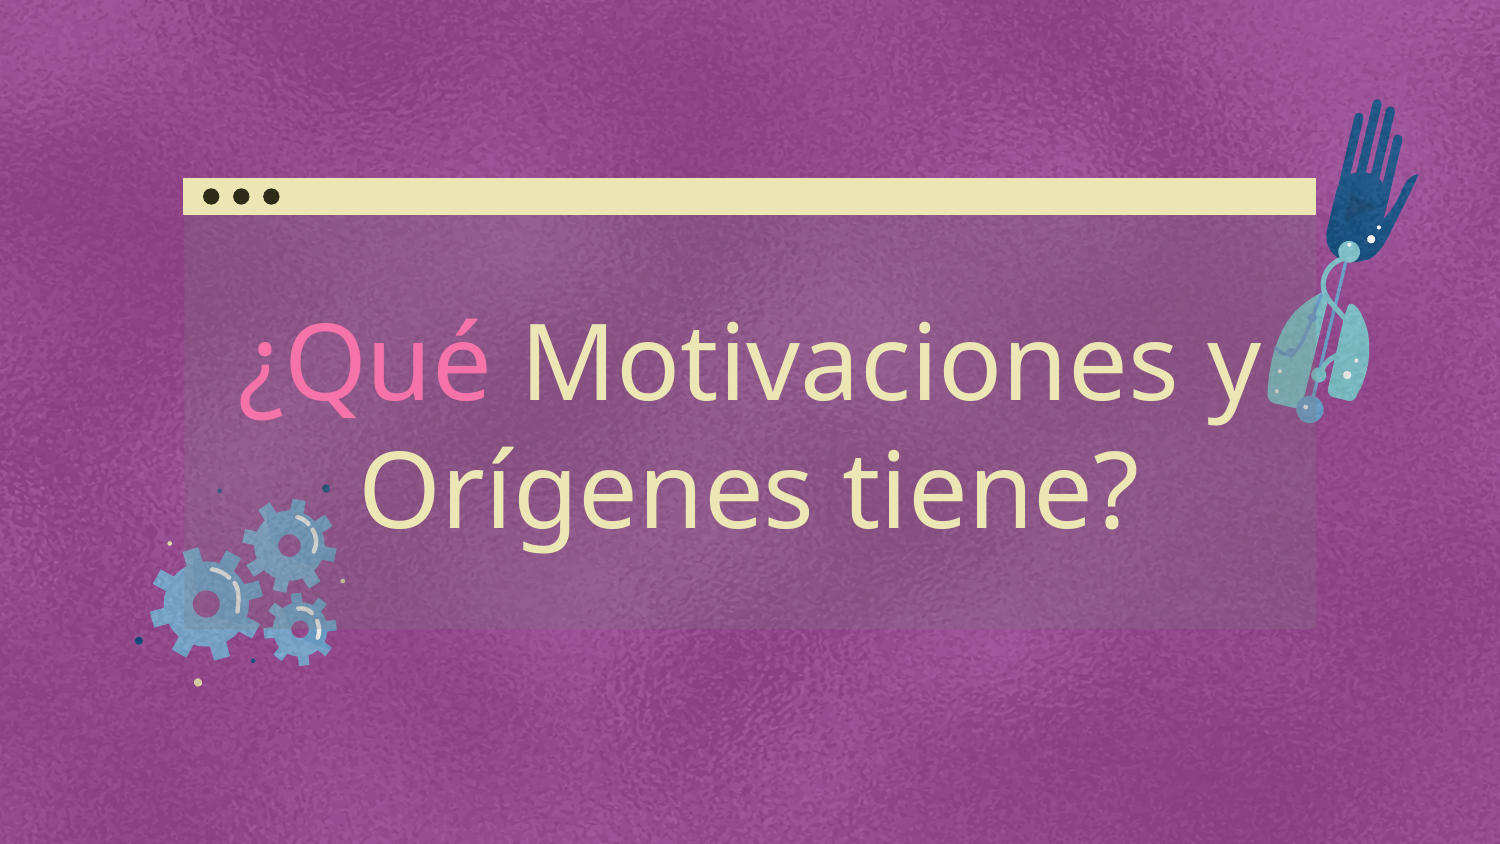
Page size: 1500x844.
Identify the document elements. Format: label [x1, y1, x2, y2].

text_box [183, 178, 1316, 630]
